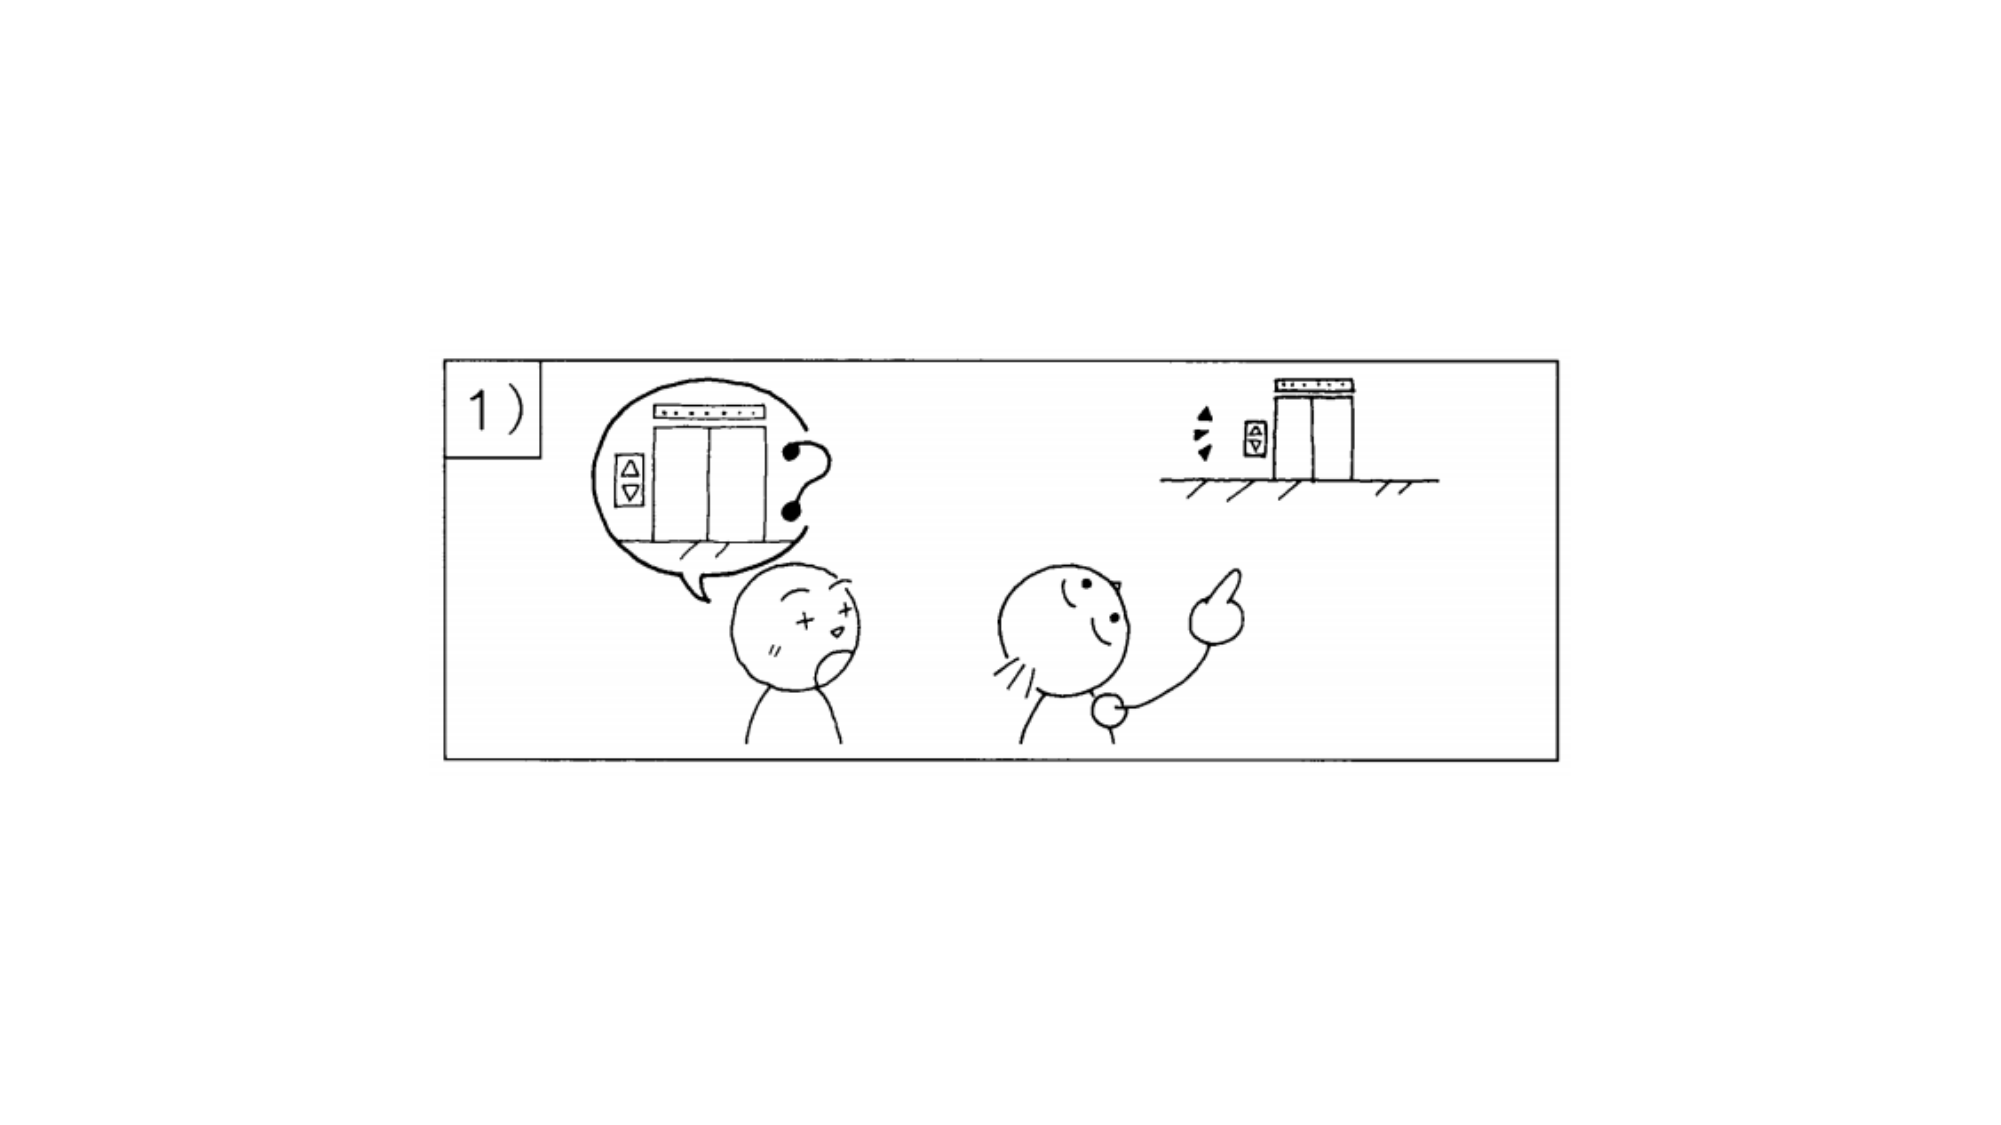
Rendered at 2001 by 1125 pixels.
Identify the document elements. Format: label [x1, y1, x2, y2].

picture [429, 349, 1571, 776]
